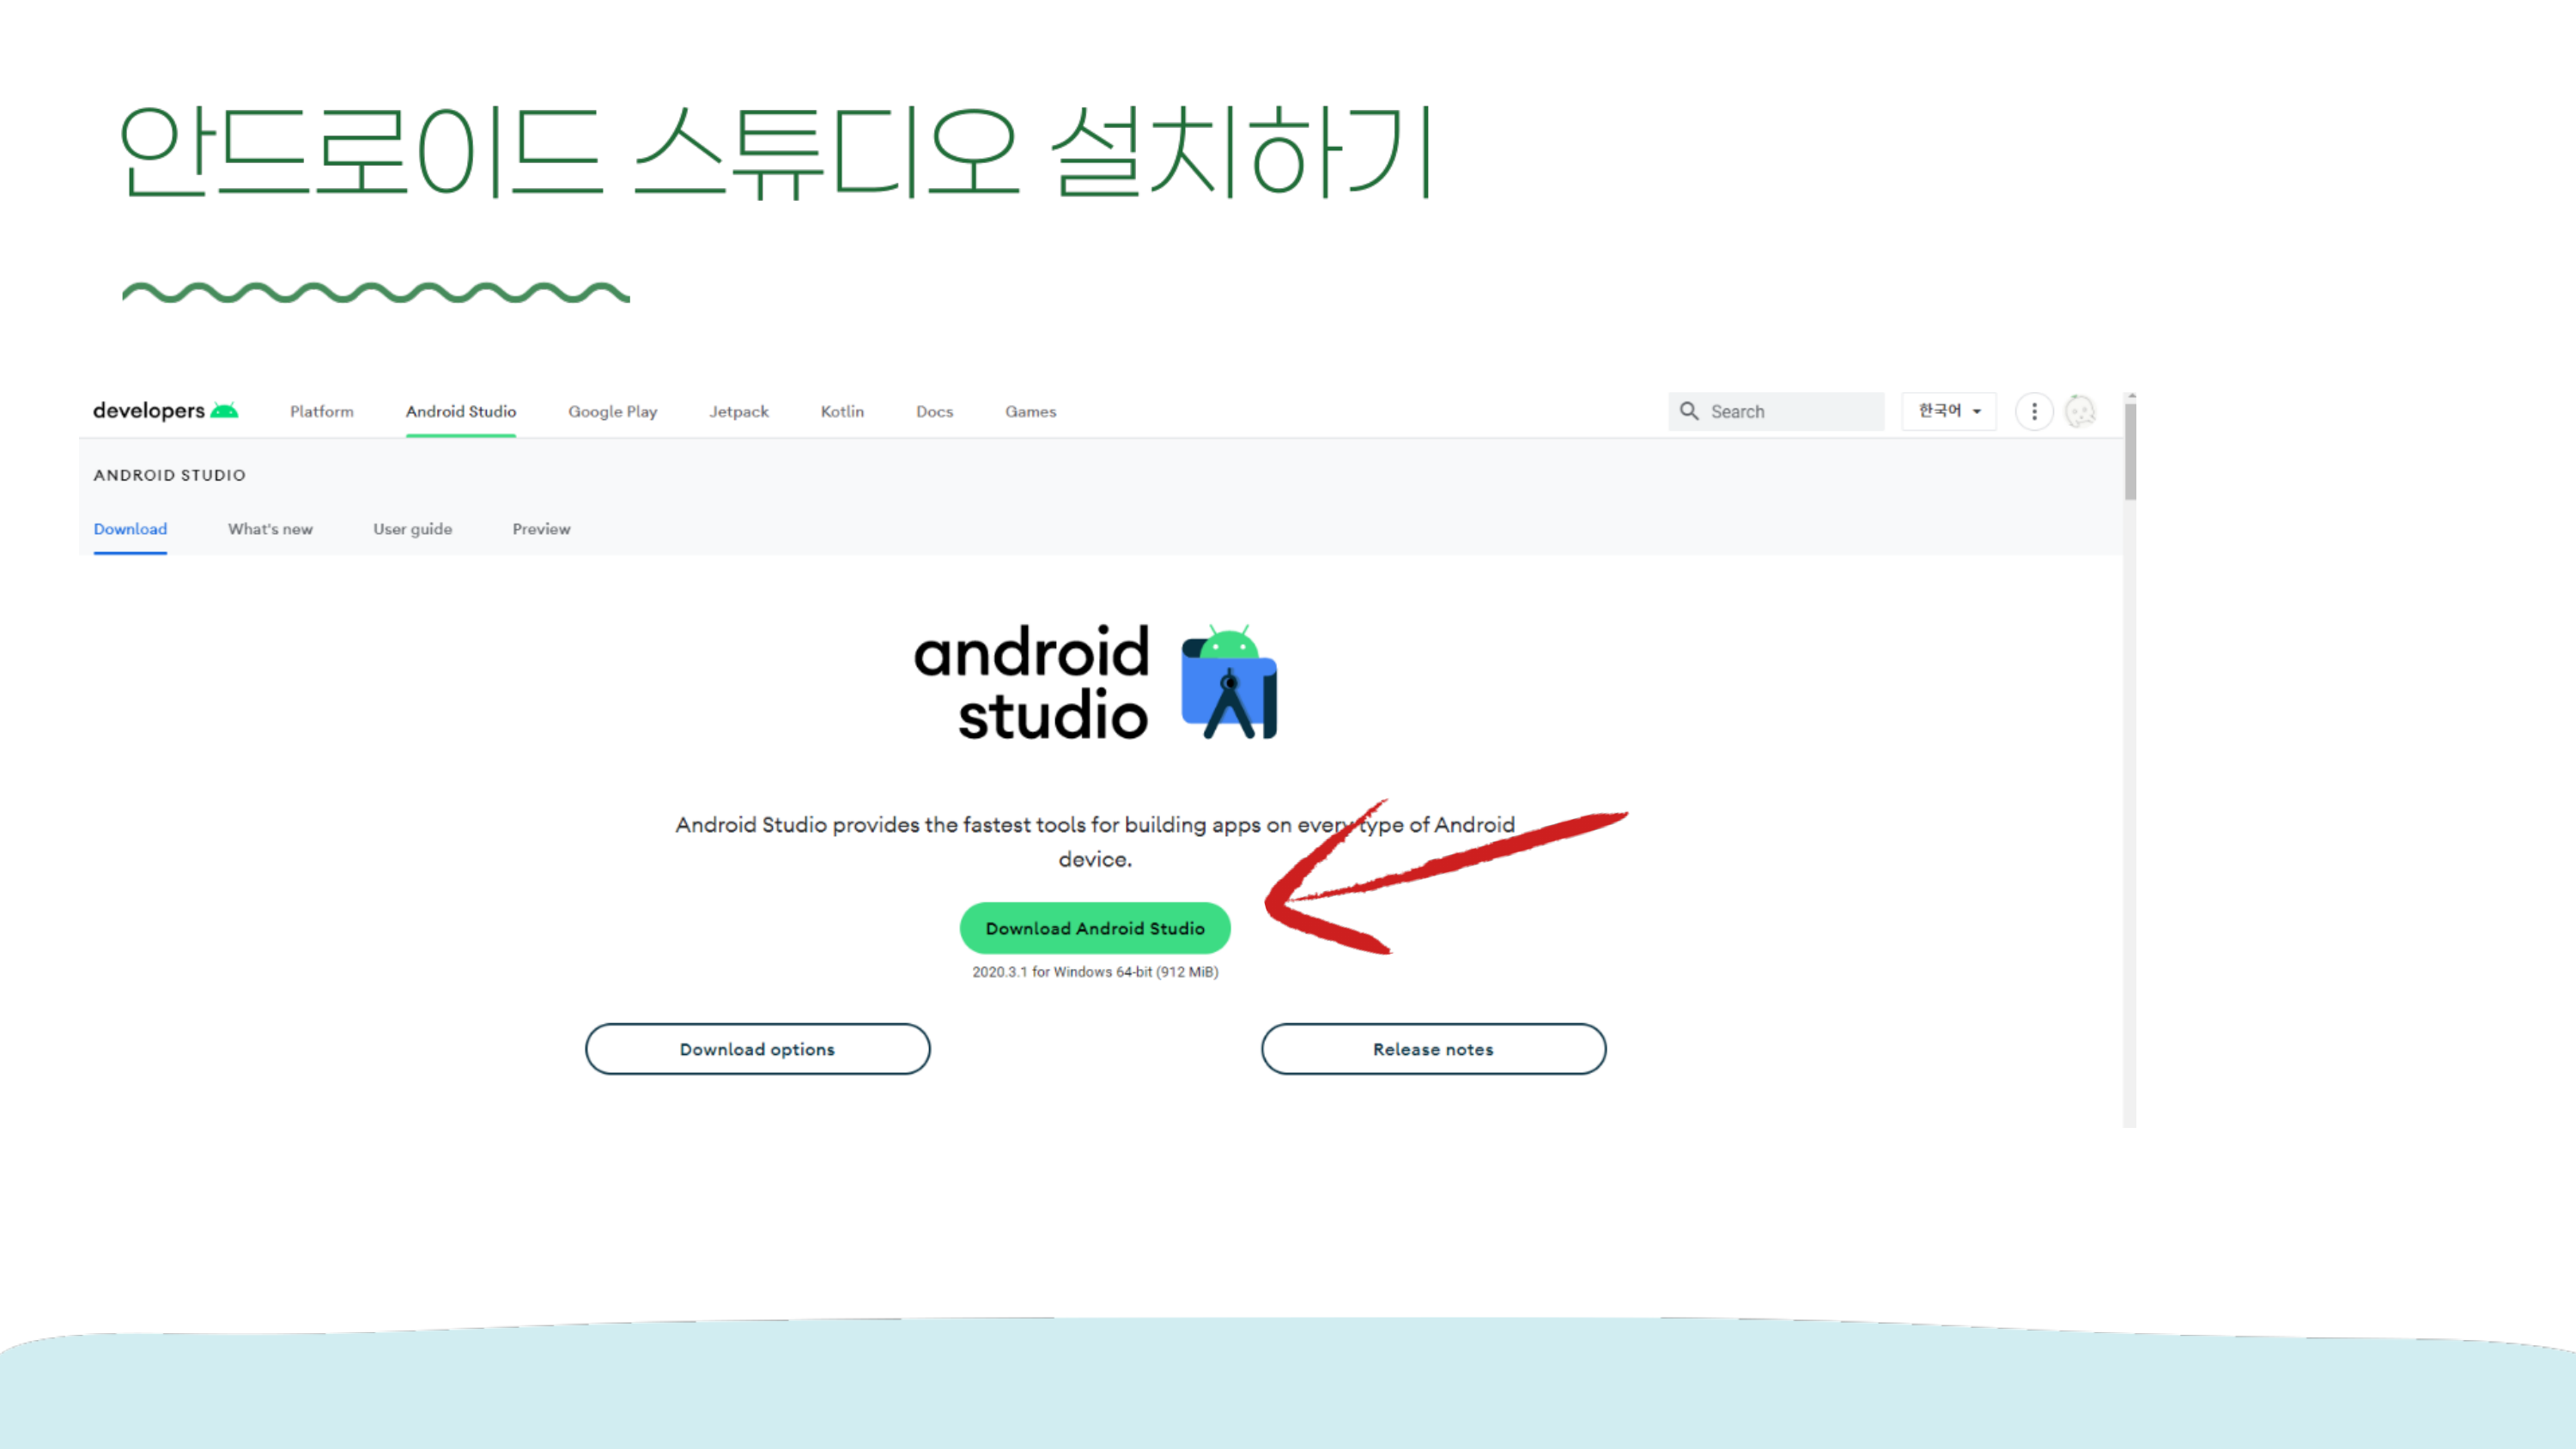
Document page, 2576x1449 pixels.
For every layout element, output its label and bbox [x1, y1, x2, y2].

text_box [122, 280, 630, 304]
text_box [0, 1316, 2576, 1449]
text_box [1259, 784, 1636, 937]
picture [99, 71, 1492, 276]
text_box [79, 391, 2136, 1128]
